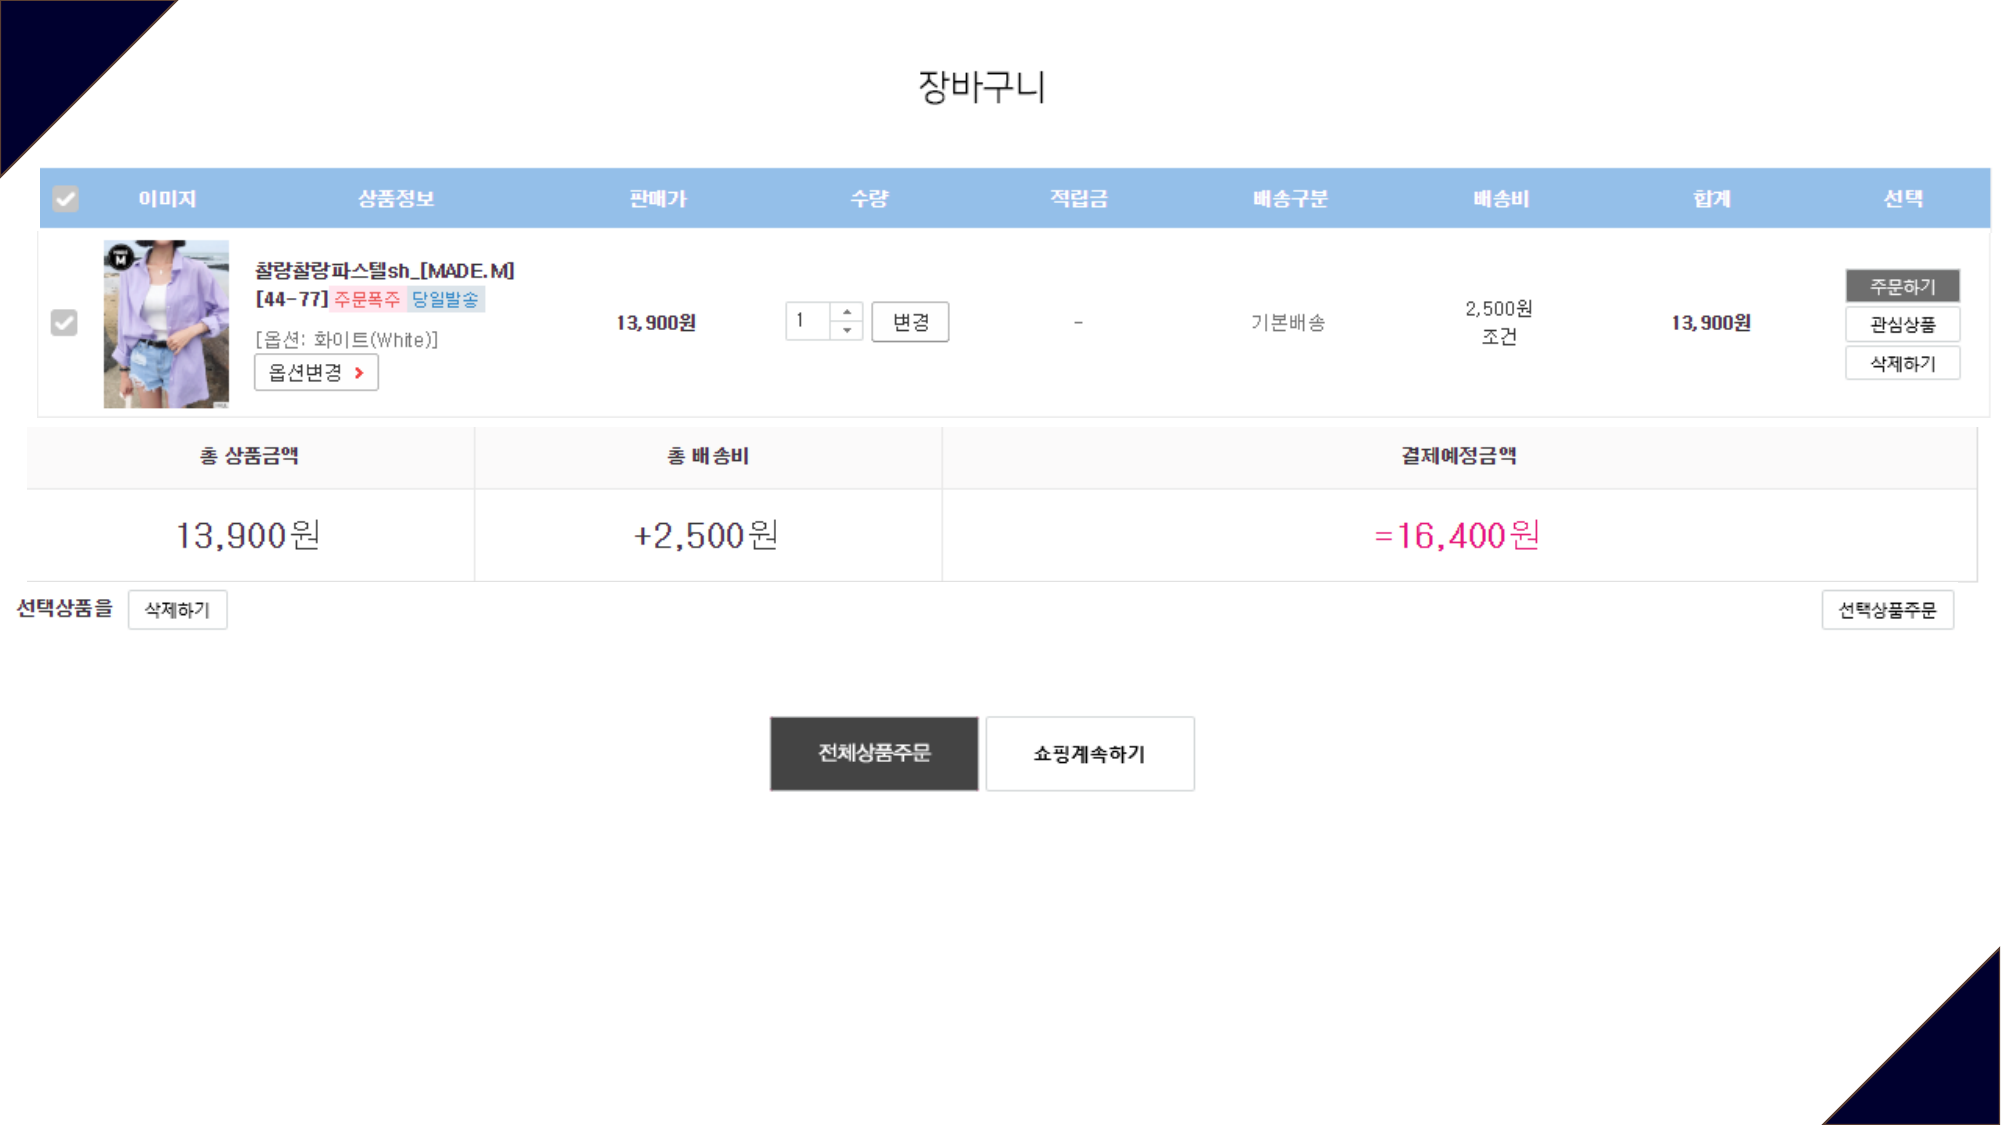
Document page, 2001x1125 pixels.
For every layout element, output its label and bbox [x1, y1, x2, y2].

picture [687, 671, 1280, 842]
picture [0, 427, 1980, 643]
picture [703, 57, 1243, 126]
picture [37, 162, 2000, 418]
